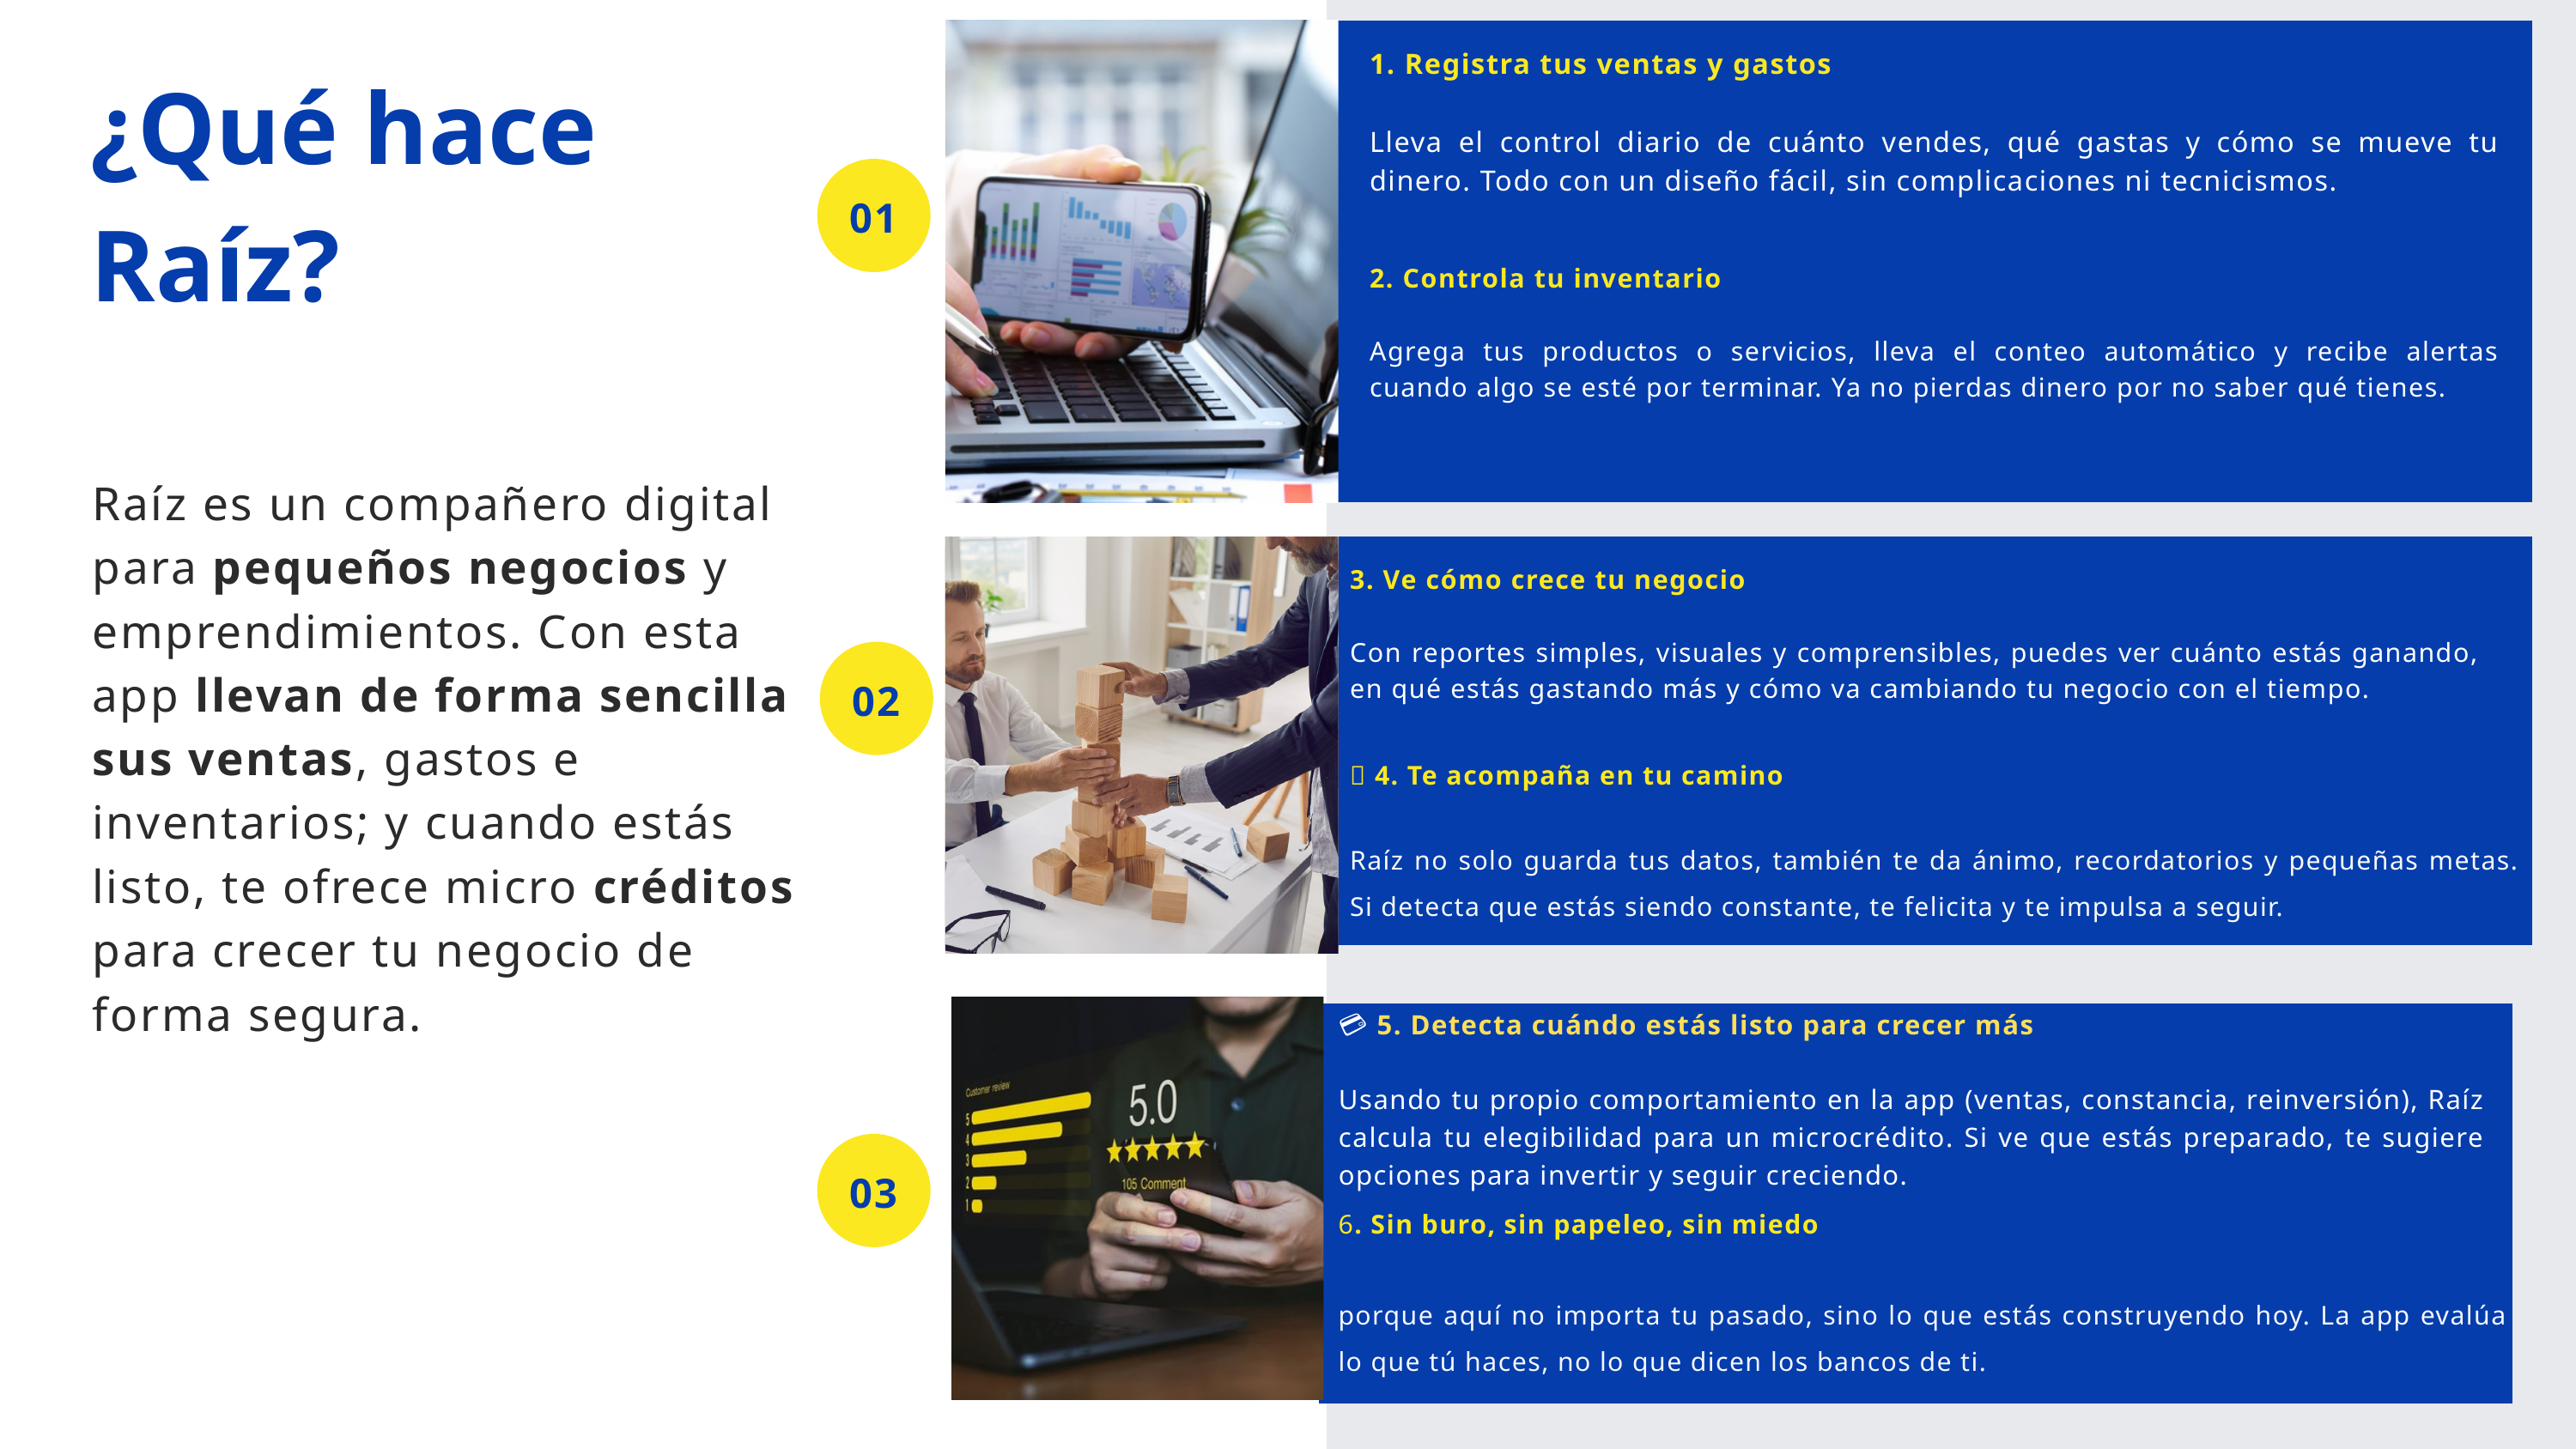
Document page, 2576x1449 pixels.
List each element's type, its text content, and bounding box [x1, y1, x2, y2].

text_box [1318, 1003, 2513, 1404]
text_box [817, 1133, 931, 1248]
text_box ¿Qué hace Raíz? [90, 45, 804, 322]
text_box Raíz es un compañero digital para pequeños negocios y emprendimientos. Con esta app llevan de forma sencilla sus ventas, gastos e inventarios; y cuando estás listo, te ofrece micro créditos para crecer tu negocio de forma segura. [92, 465, 804, 1104]
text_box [945, 20, 2532, 503]
text_box [945, 537, 1321, 954]
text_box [817, 158, 931, 273]
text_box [819, 641, 934, 755]
text_box [951, 997, 1321, 1401]
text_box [1326, 0, 2576, 1449]
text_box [1338, 536, 2533, 945]
